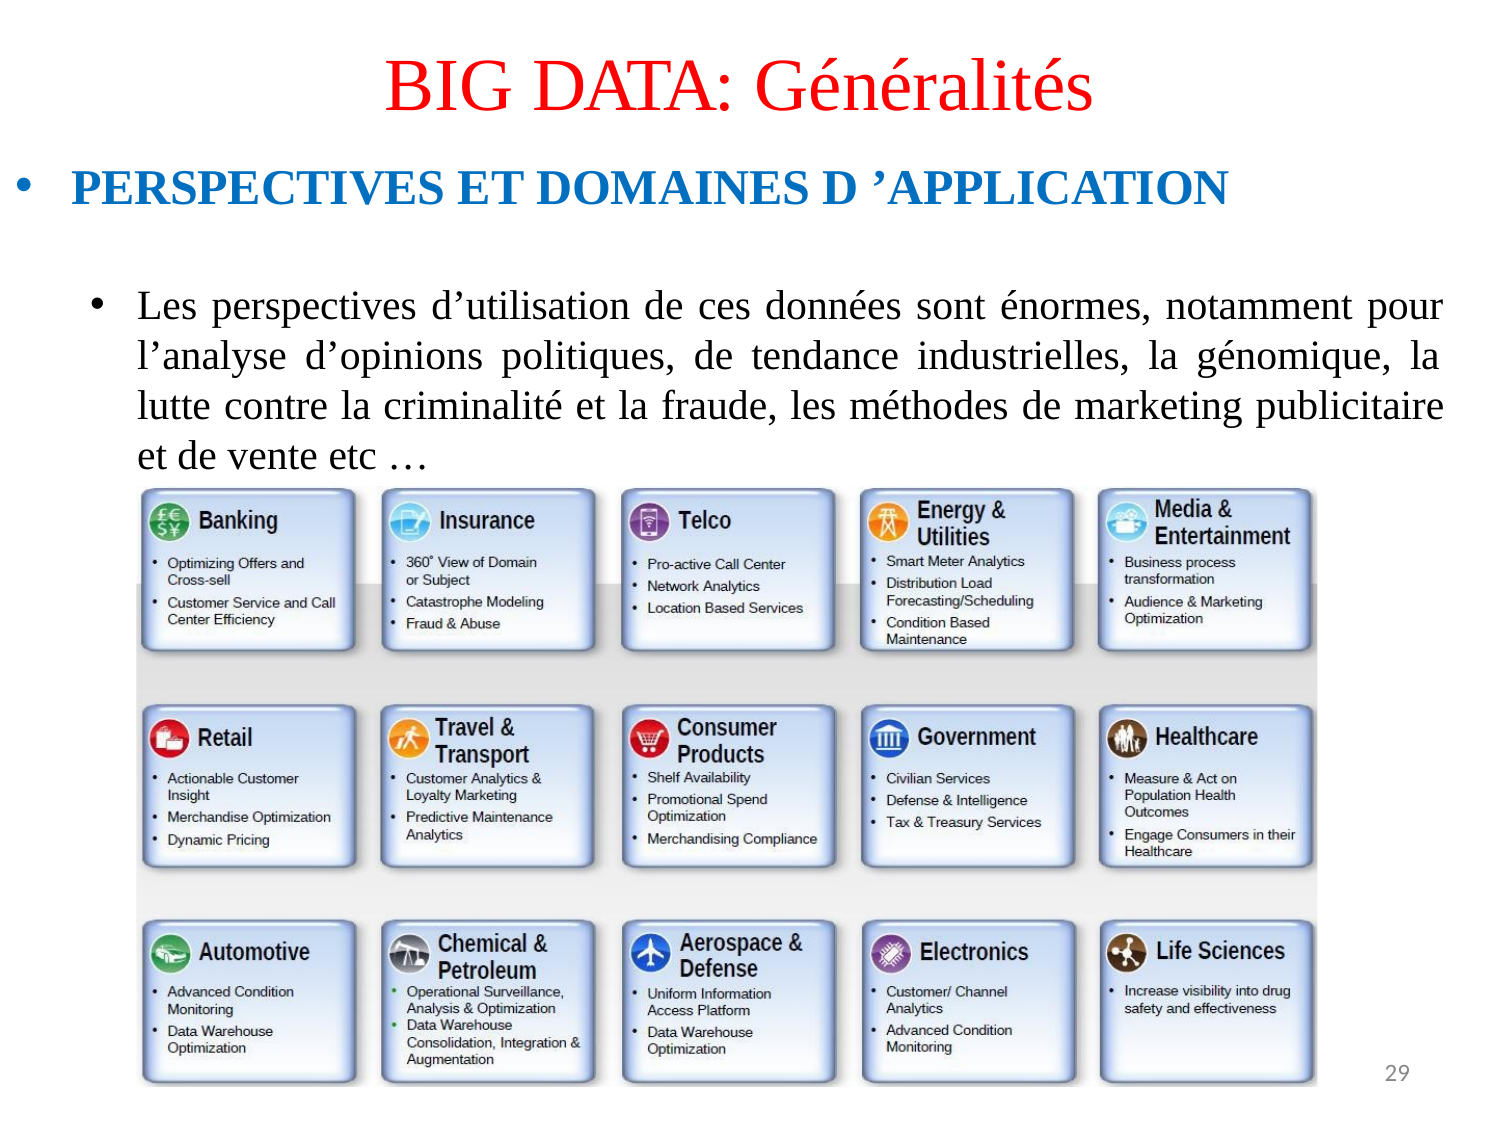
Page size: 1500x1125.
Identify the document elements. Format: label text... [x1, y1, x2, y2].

text_box PERSPECTIVES ET DOMAINES D ’APPLICATION Les perspectives d’utilisation de ces données sont énormes, notamment pour l’analyse d’opinions politiques, de tendance industrielles, la génomique, la lutte contre la criminalité et la fraude, les méthodes de marketing publicitaire et de vente etc … [12, 152, 1458, 478]
slide_number 29 [1378, 1060, 1417, 1125]
title BIG DATA: Généralités [382, 33, 1110, 224]
text_box [136, 486, 1318, 1087]
